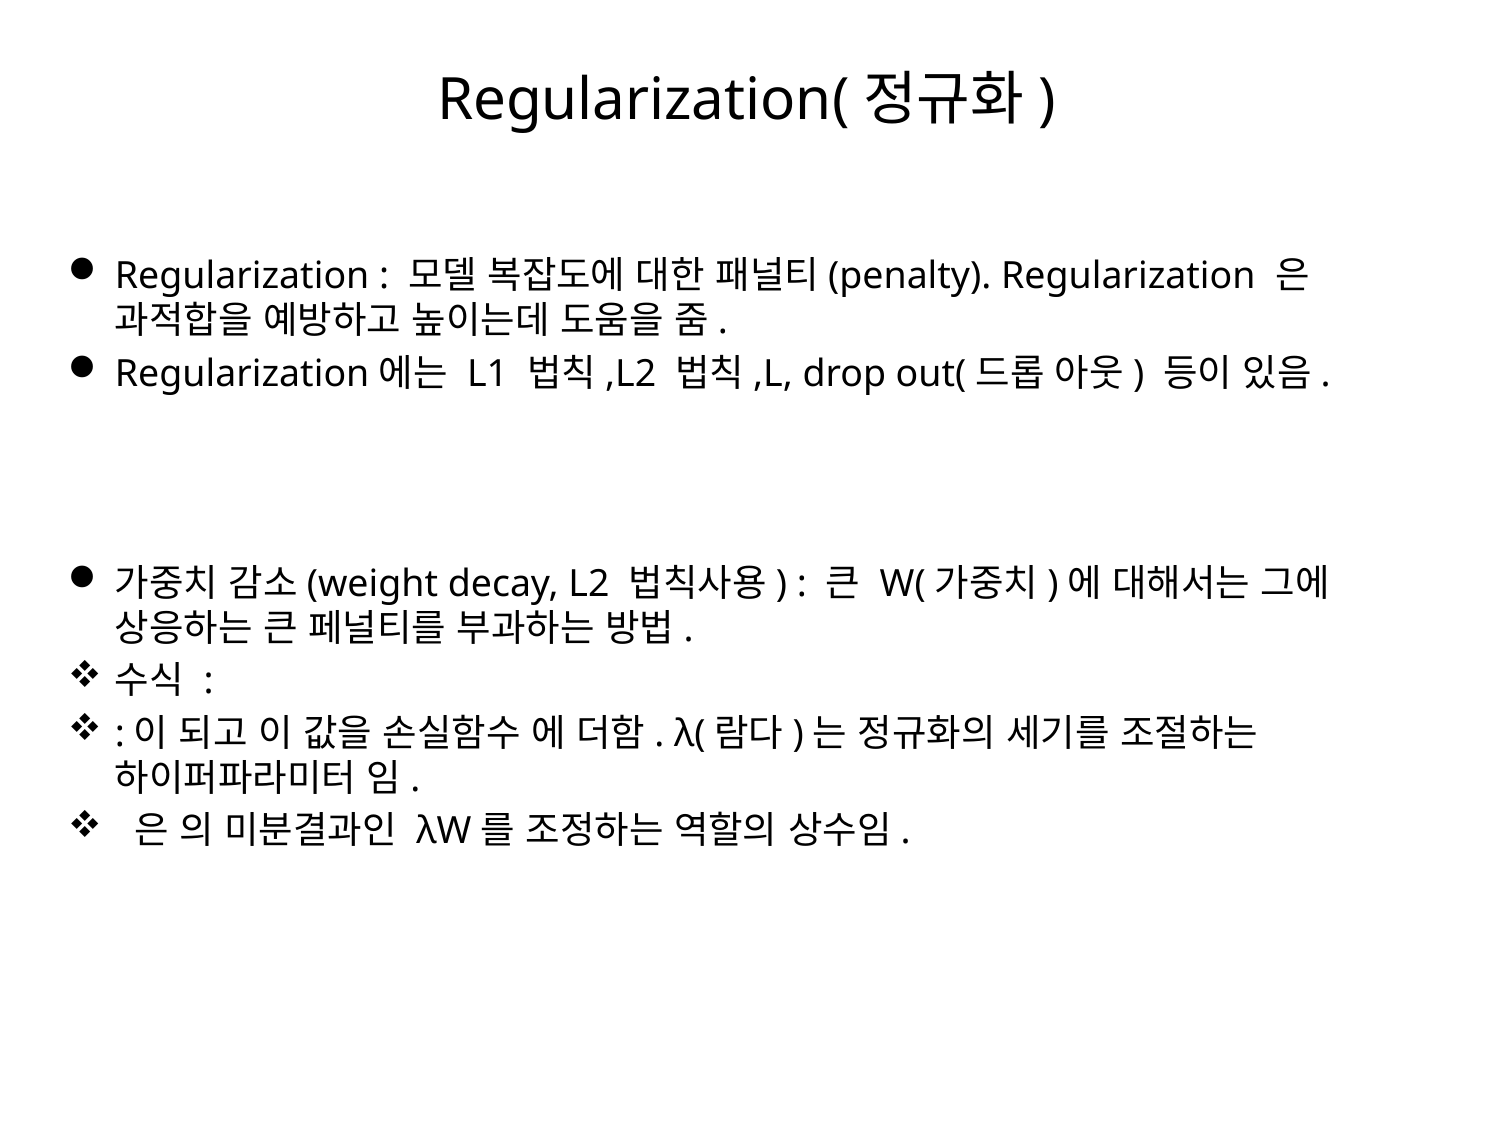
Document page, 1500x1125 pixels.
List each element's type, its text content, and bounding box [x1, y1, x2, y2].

text_box Regularization(정규화) [67, 19, 1425, 173]
